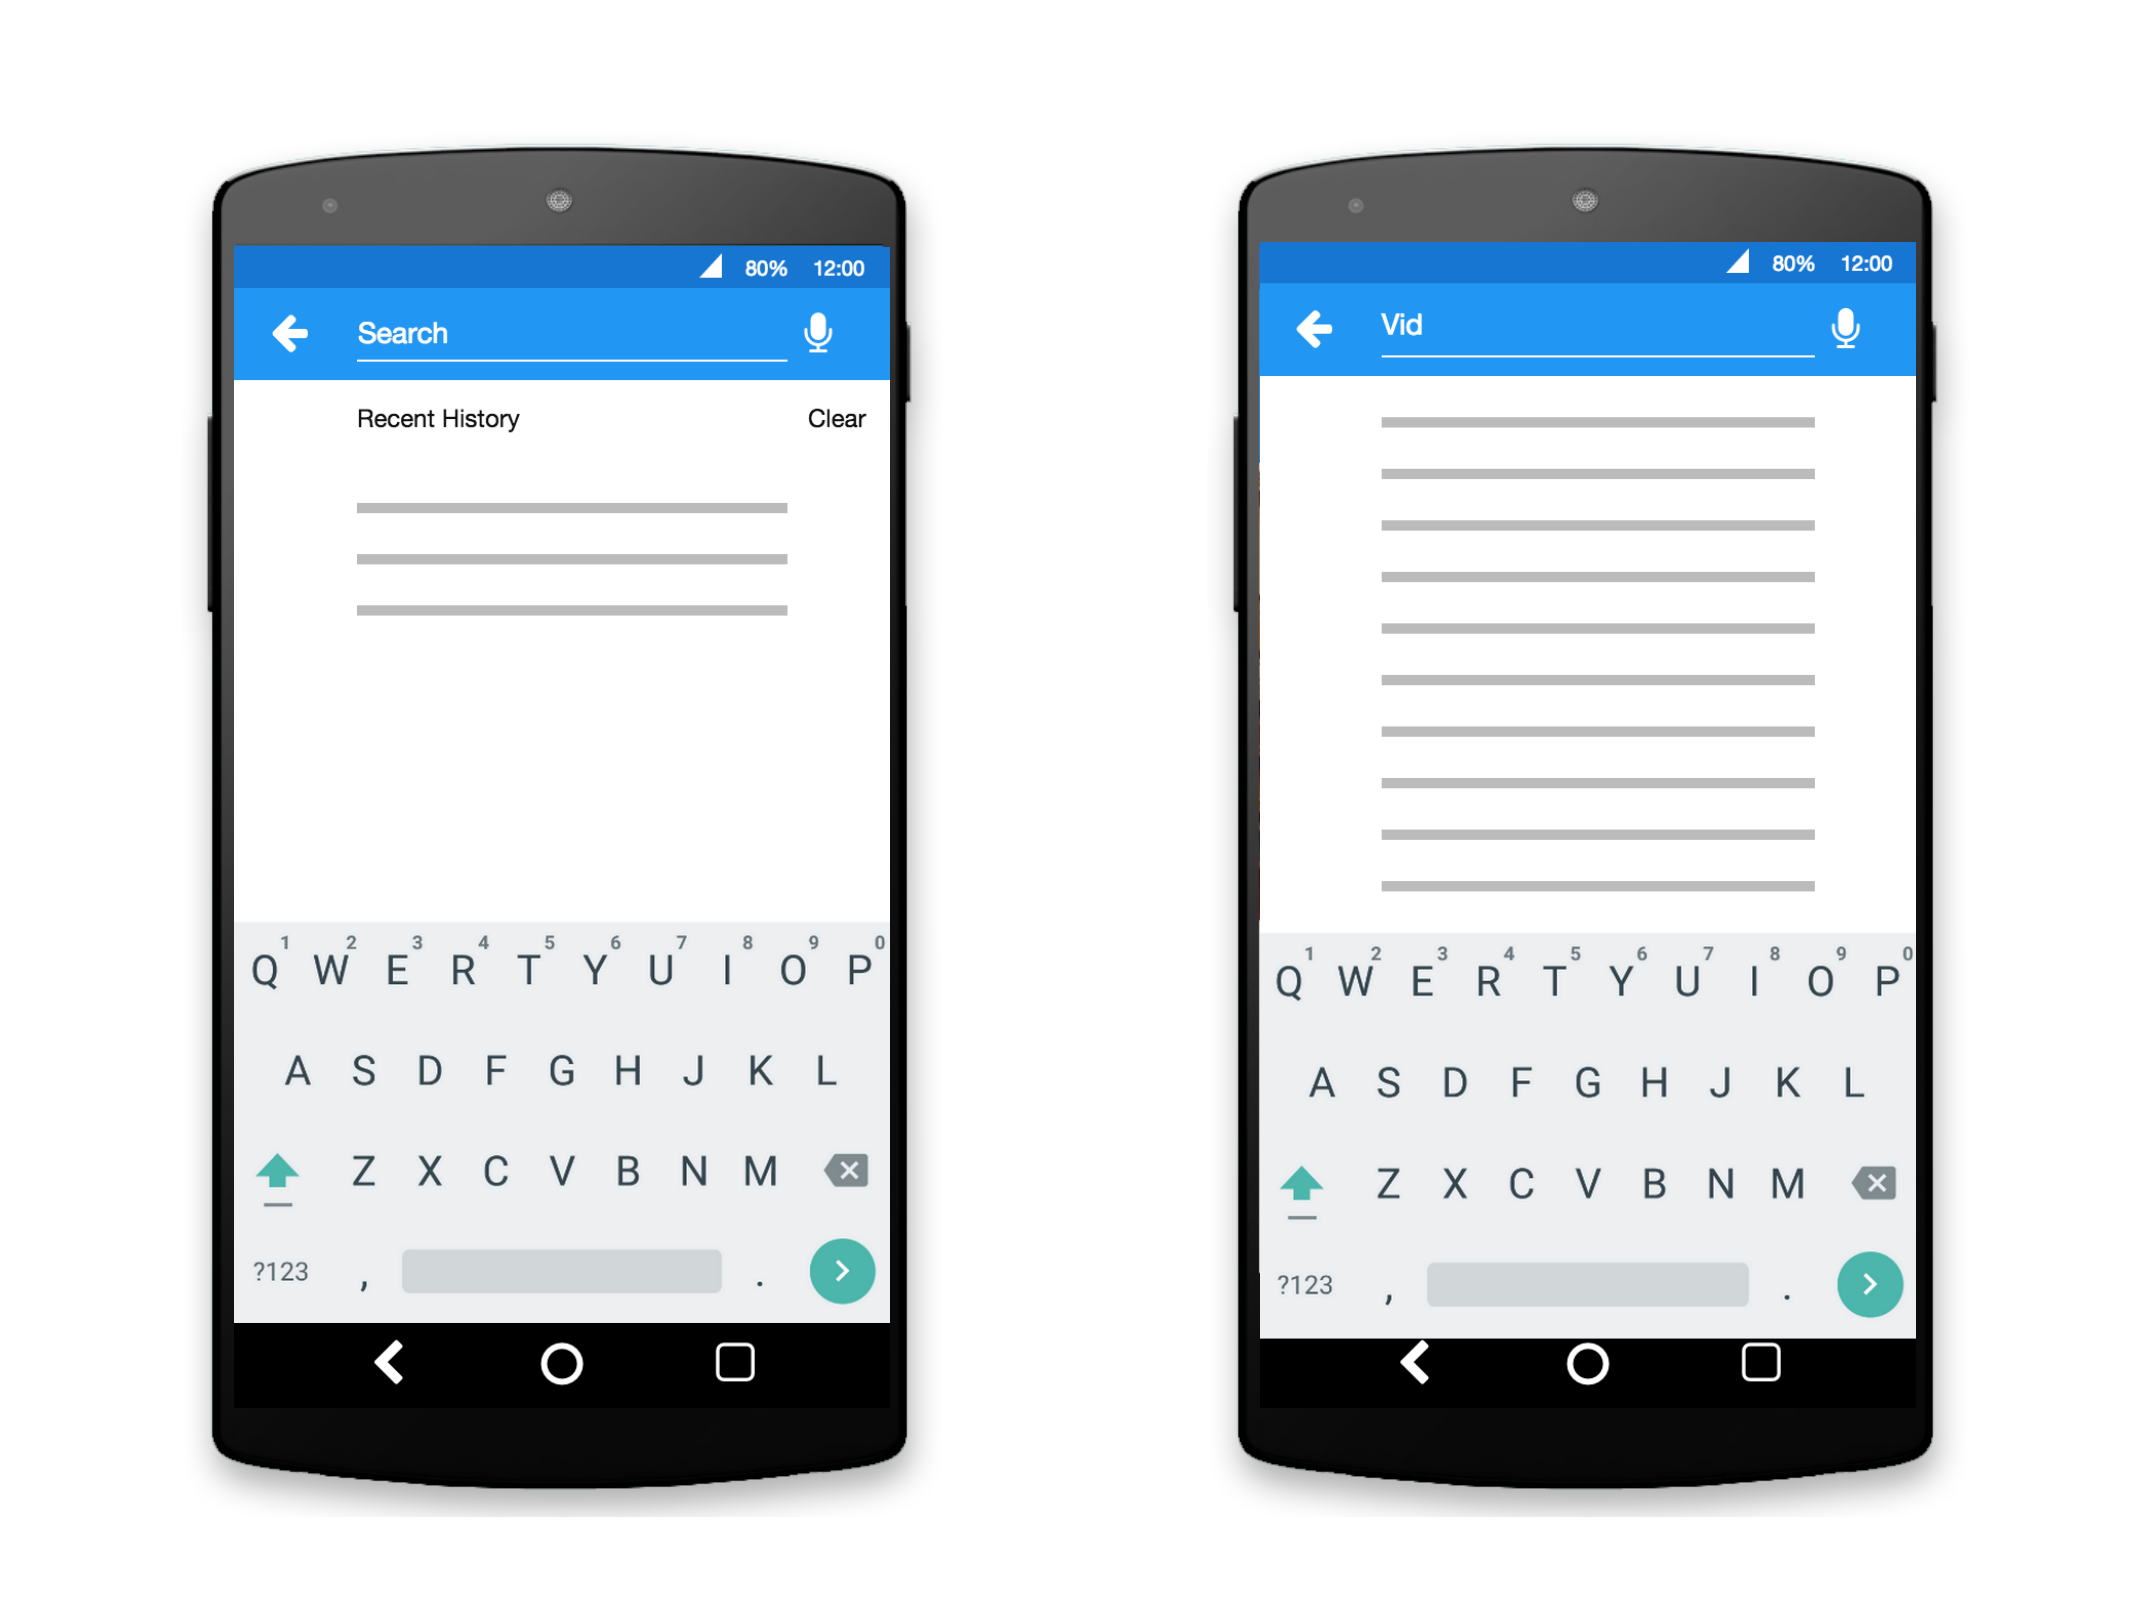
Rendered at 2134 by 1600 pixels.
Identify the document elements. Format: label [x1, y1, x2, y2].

picture [1206, 119, 1969, 1517]
picture [181, 119, 943, 1517]
